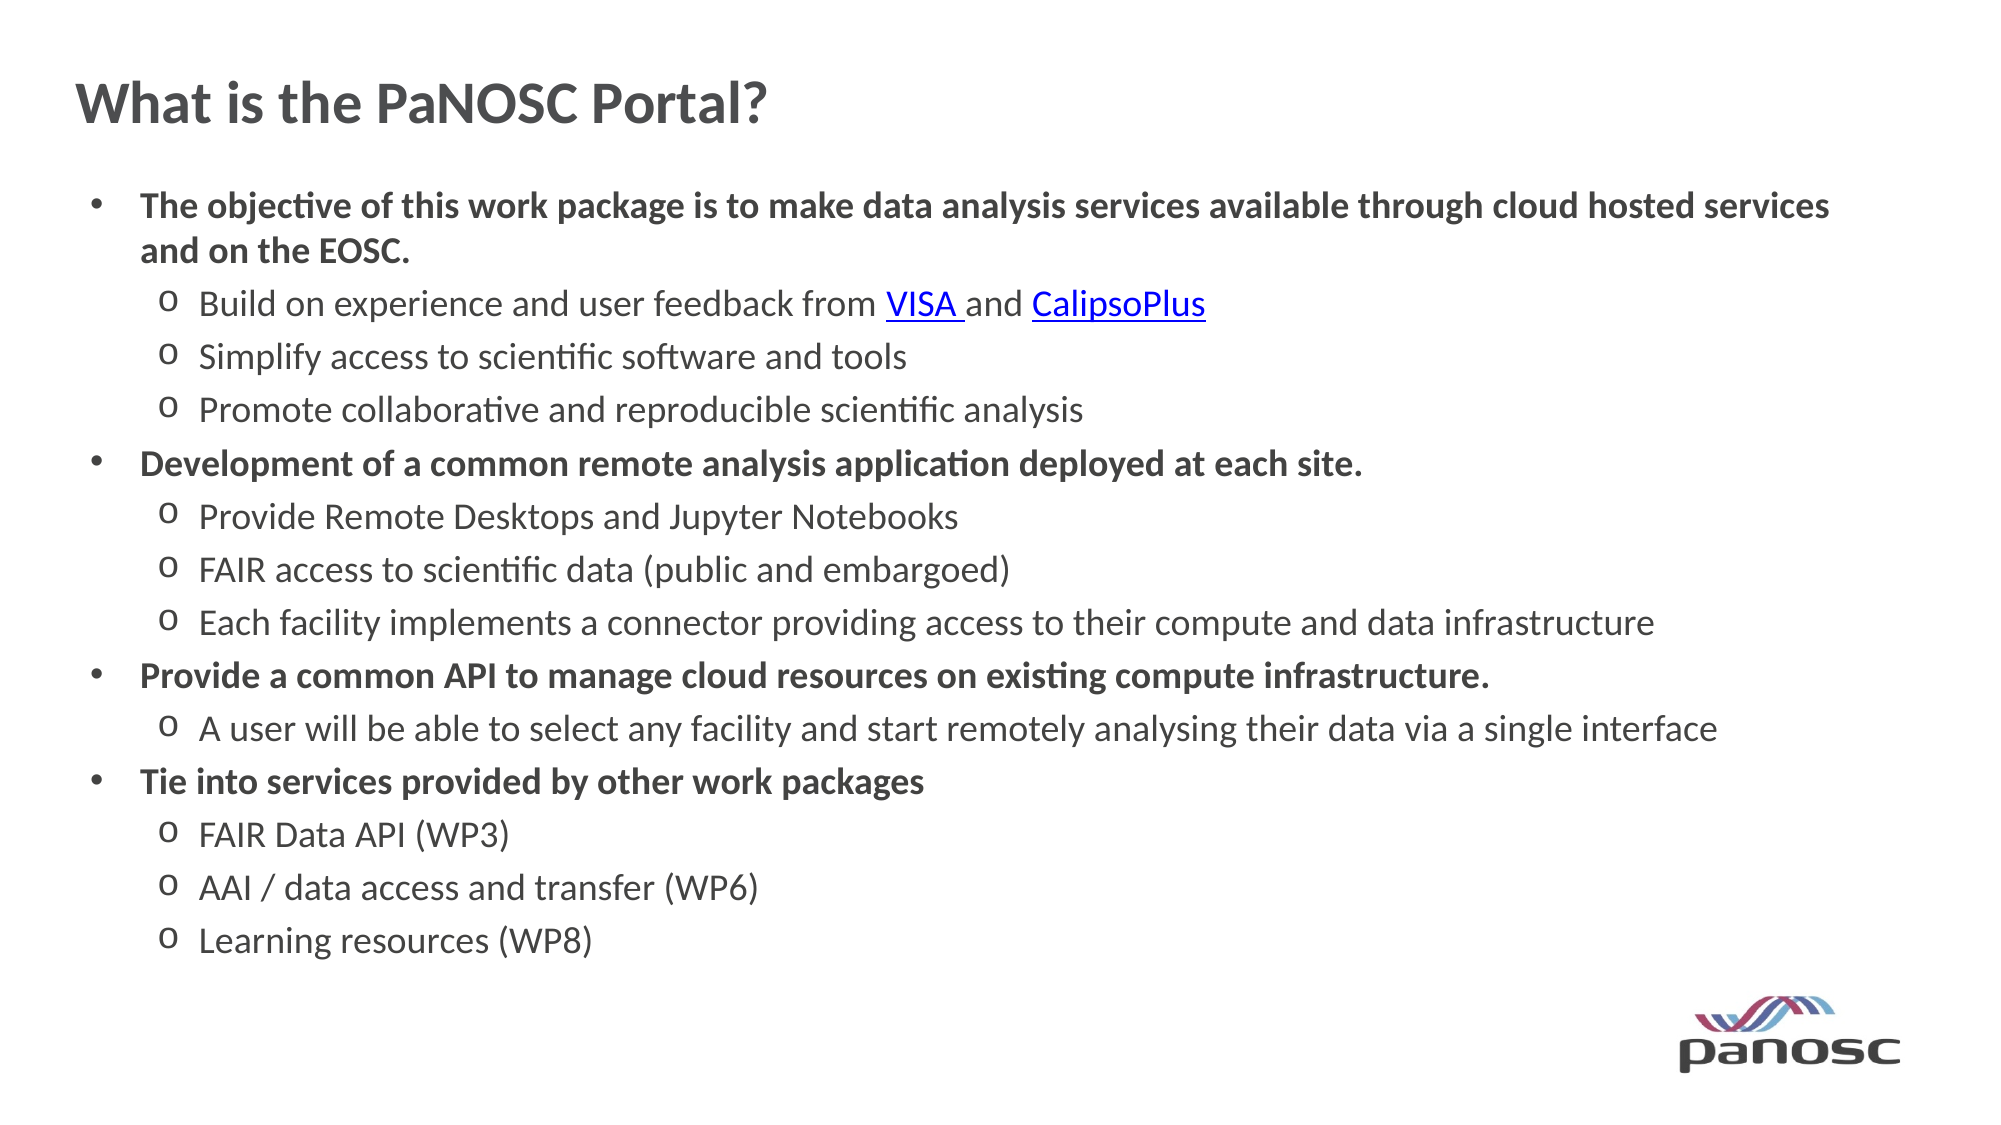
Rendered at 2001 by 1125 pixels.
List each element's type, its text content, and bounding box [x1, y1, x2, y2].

list The objective of this work package is to make data analysis services available through cloud hosted services and on the EOSC. Build on experience and user feedback from VISA and CalipsoPlus Simplify access to scientific software and tools Promote collaborative and reproducible scientific analysis Development of a common remote analysis application deployed at each site. Provide Remote Desktops and Jupyter Notebooks FAIR access to scientific data (public and embargoed) Each facility implements a connector providing access to their compute and data infrastructure Provide a common API to manage cloud resources on existing compute infrastructure. A user will be able to select any facility and start remotely analysing their data via a single interface Tie into services provided by other work packages FAIR Data API (WP3) AAI / data access and transfer (WP6) Learning resources (WP8) [75, 172, 1875, 976]
title What is the PaNOSC Portal? [75, 62, 1275, 136]
picture [1, 947, 1999, 1125]
